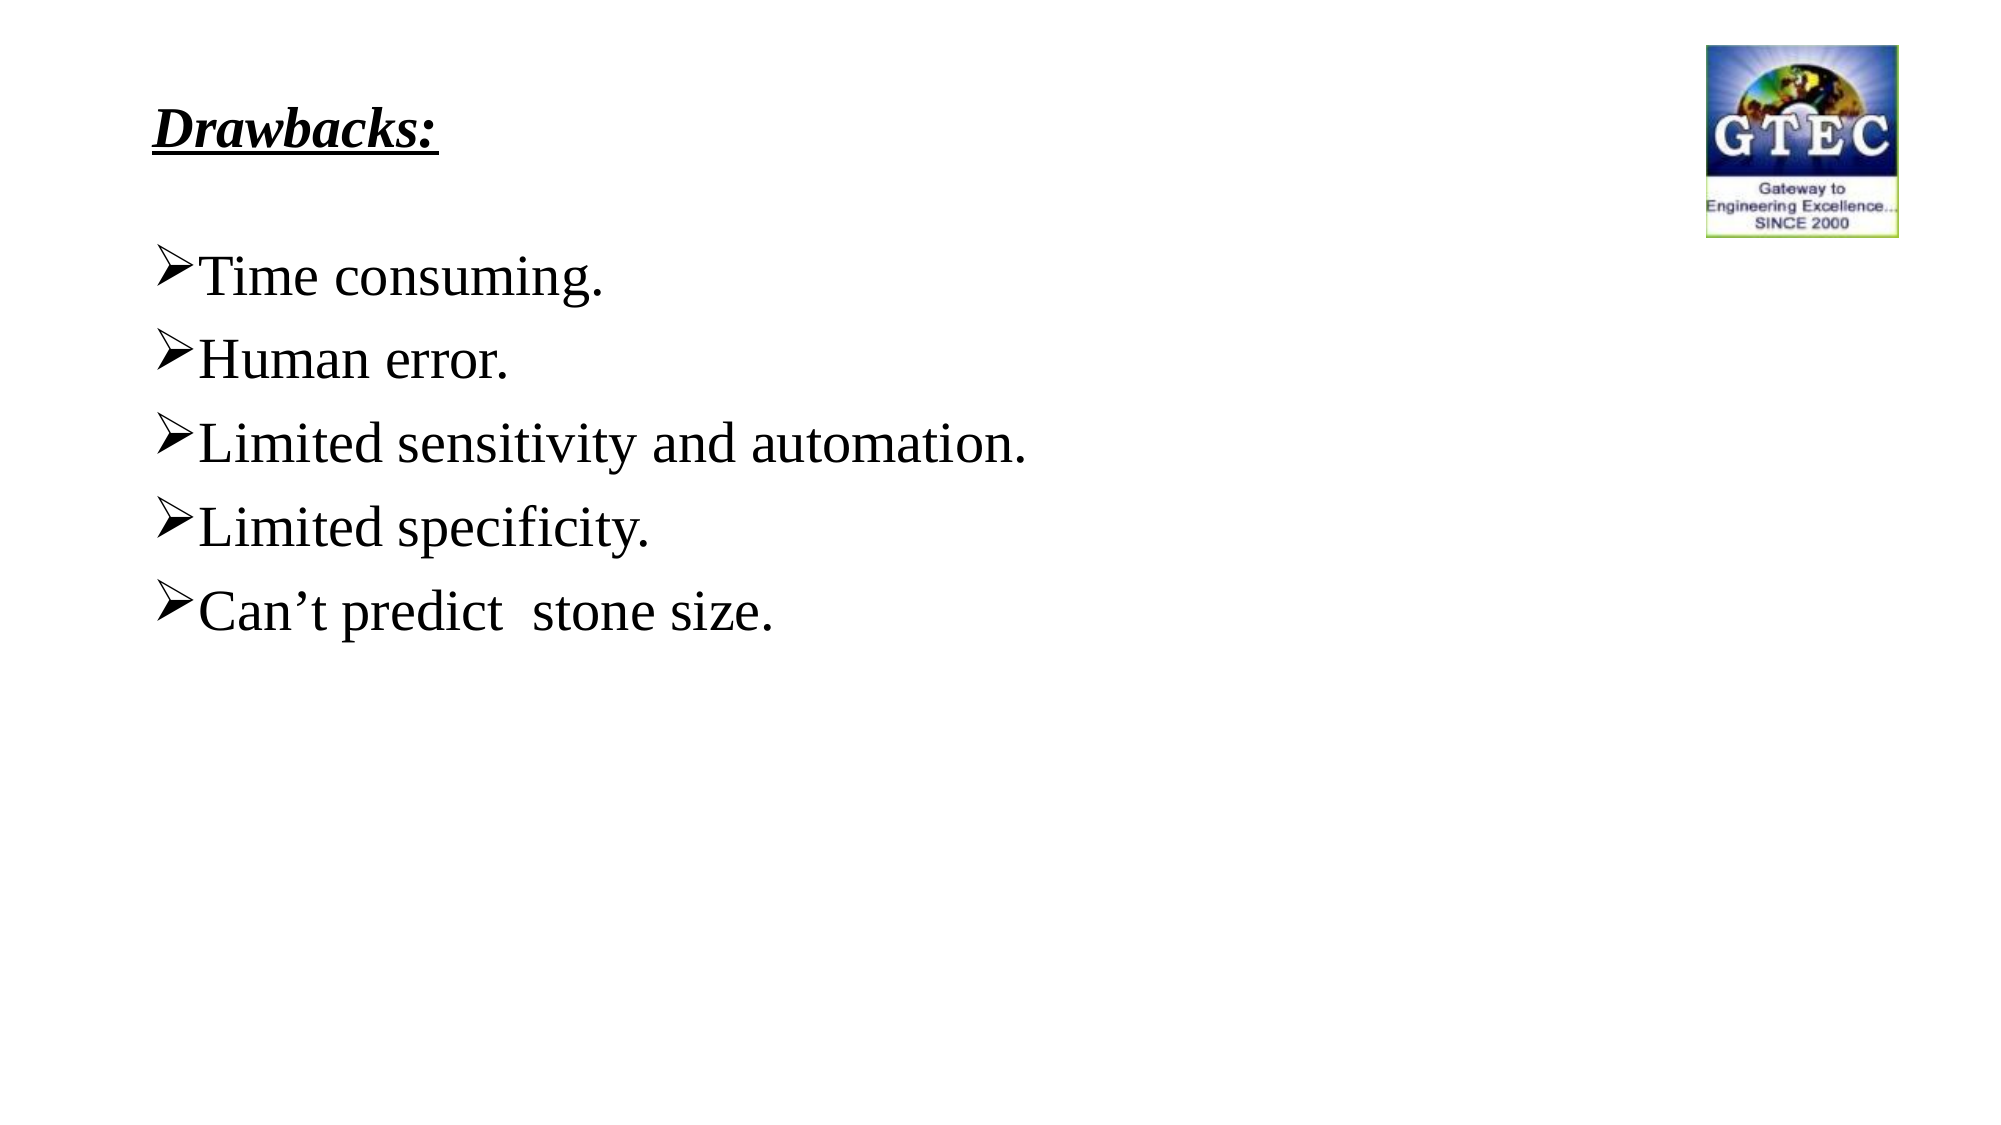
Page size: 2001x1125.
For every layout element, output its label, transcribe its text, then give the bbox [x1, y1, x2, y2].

list Time consuming. Human error. Limited sensitivity and automation. Limited specificity. Can’t predict stone size. [137, 237, 1863, 1080]
title Drawbacks: [137, 89, 1706, 237]
picture [1706, 45, 1899, 238]
